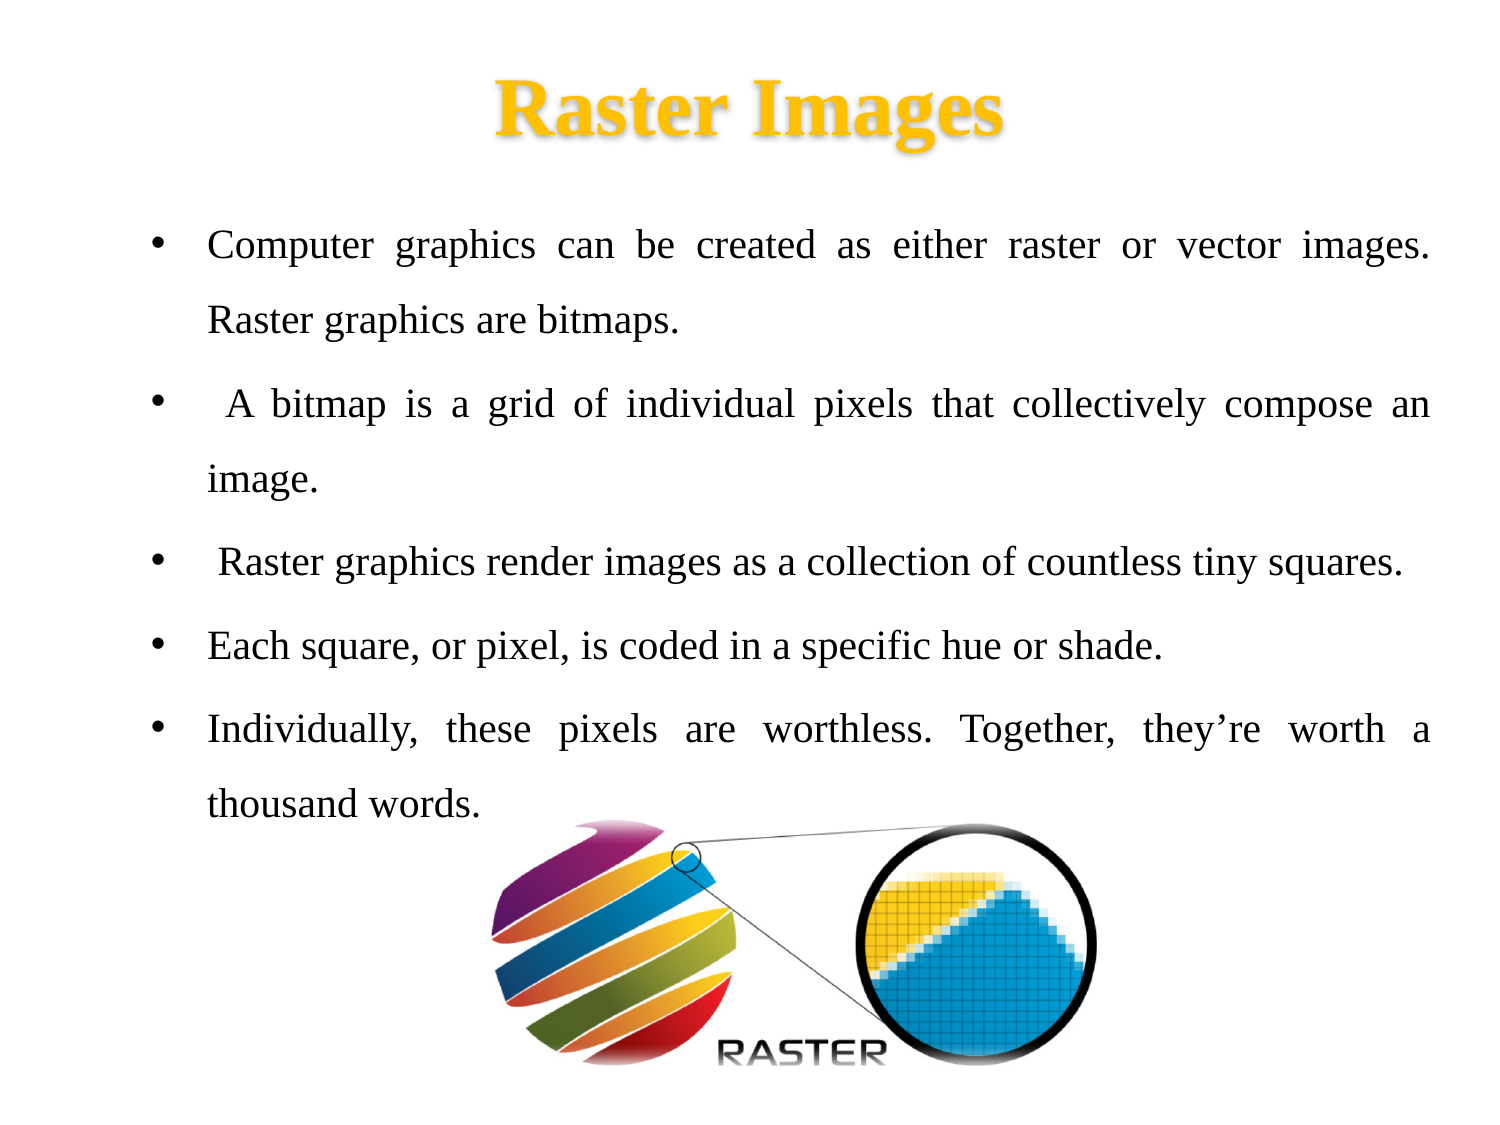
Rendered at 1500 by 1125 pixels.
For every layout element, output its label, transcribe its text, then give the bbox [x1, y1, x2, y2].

list Computer graphics can be created as either raster or vector images. Raster graphics are bitmaps. A bitmap is a grid of individual pixels that collectively compose an image. Raster graphics render images as a collection of countless tiny squares. Each square, or pixel, is coded in a specific hue or shade. Individually, these pixels are worthless. Together, they’re worth a thousand words. [135, 184, 1447, 1014]
title Raster Images [452, 28, 1048, 176]
picture [442, 810, 1152, 1077]
